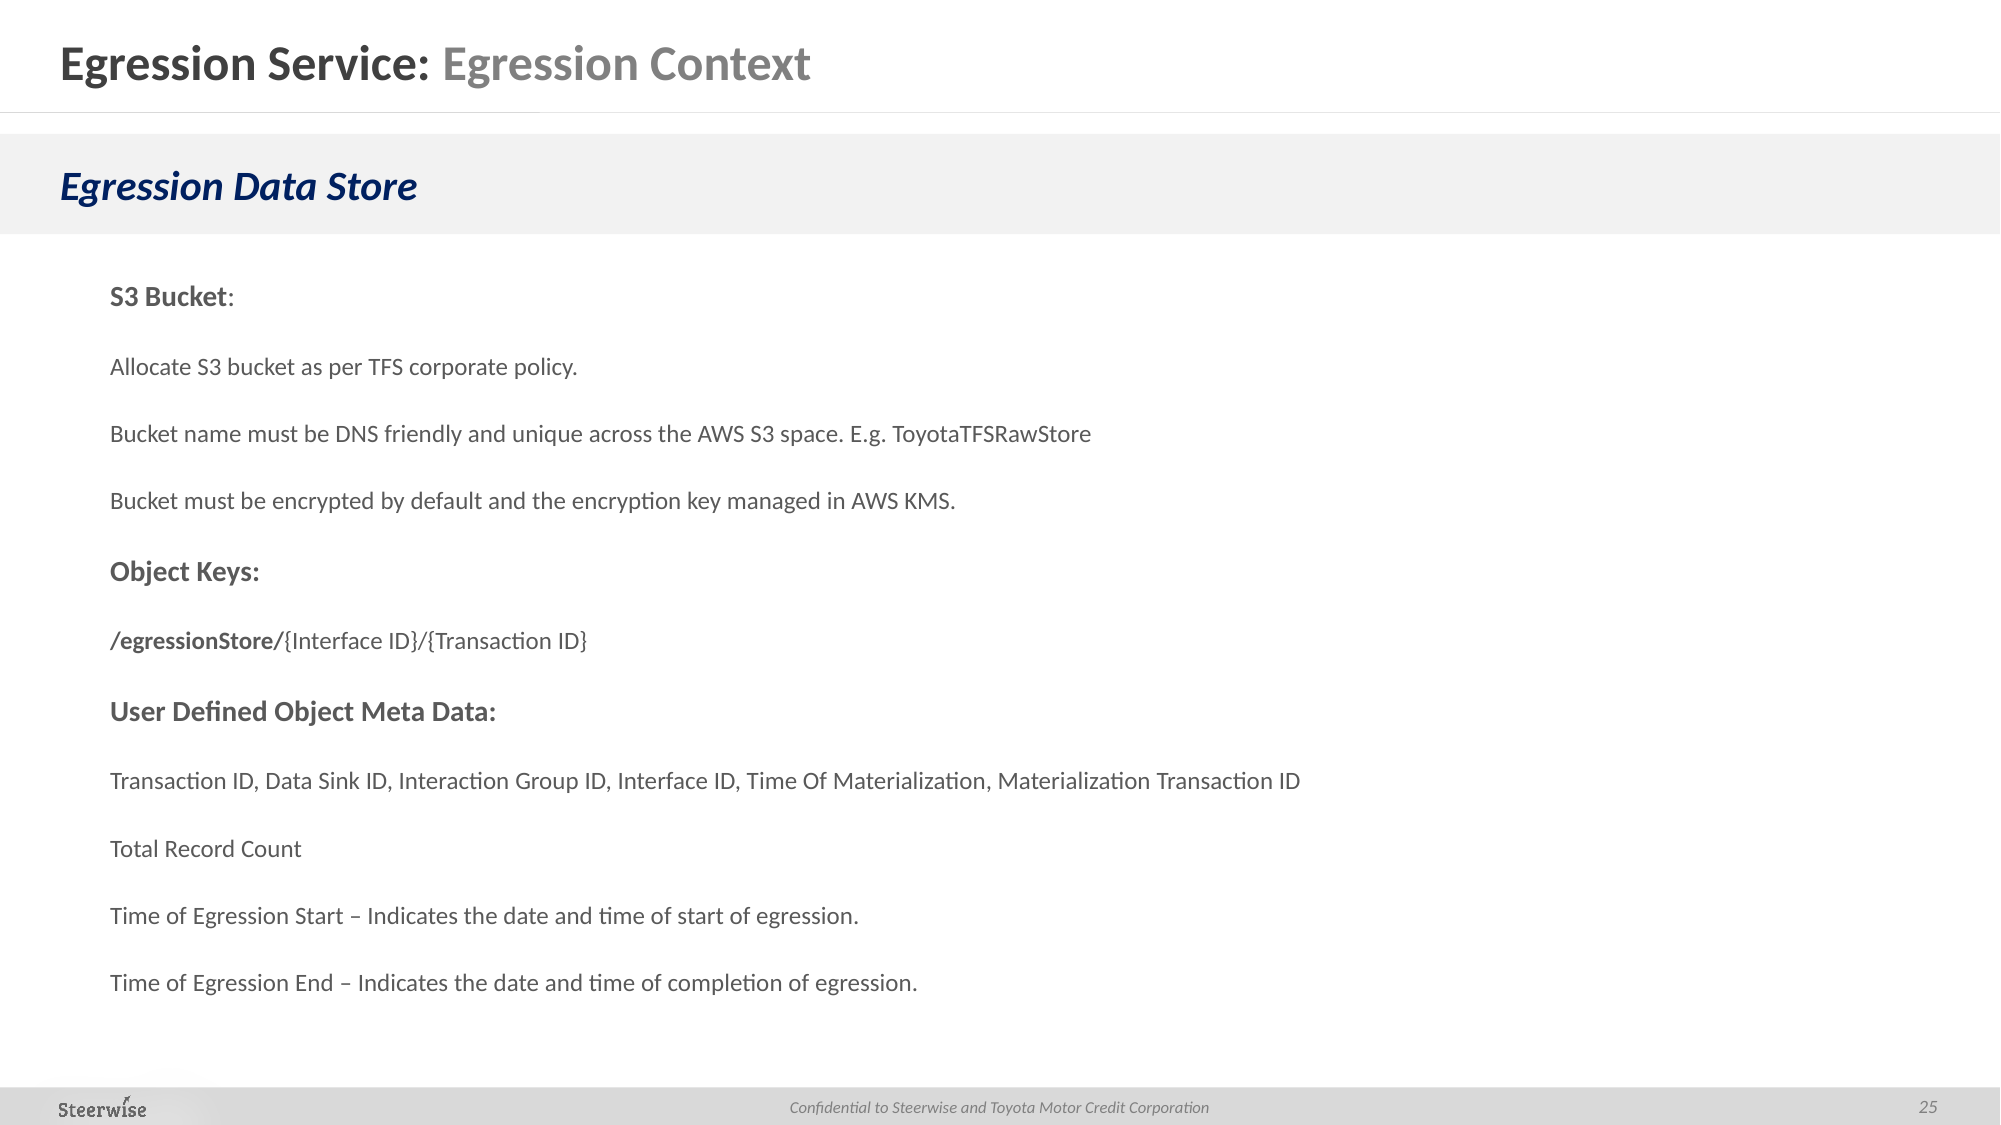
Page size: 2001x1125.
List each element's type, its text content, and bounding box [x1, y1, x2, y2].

picture [53, 1089, 151, 1122]
title Egression Service: Egression Context [0, 23, 1999, 97]
text_box S3 Bucket: Allocate S3 bucket as per TFS corporate policy. Bucket name must be DNS friendly and unique across the AWS S3 space. E.g. ToyotaTFSRawStore Bucket must be encrypted by default and the encryption key managed in AWS KMS. Object Keys: /egressionStore/{Interface ID}/{Transaction ID} User Defined Object Meta Data: Transaction ID, Data Sink ID, Interaction Group ID, Interface ID, Time Of Materialization, Materialization Transaction ID Total Record Count Time of Egression Start – Indicates the date and time of start of egression. Time of Egression End – Indicates the date and time of completion of egression. [48, 260, 1877, 1064]
slide_number 25 [1875, 1087, 1982, 1125]
text_box Egression Data Store [0, 133, 2000, 235]
